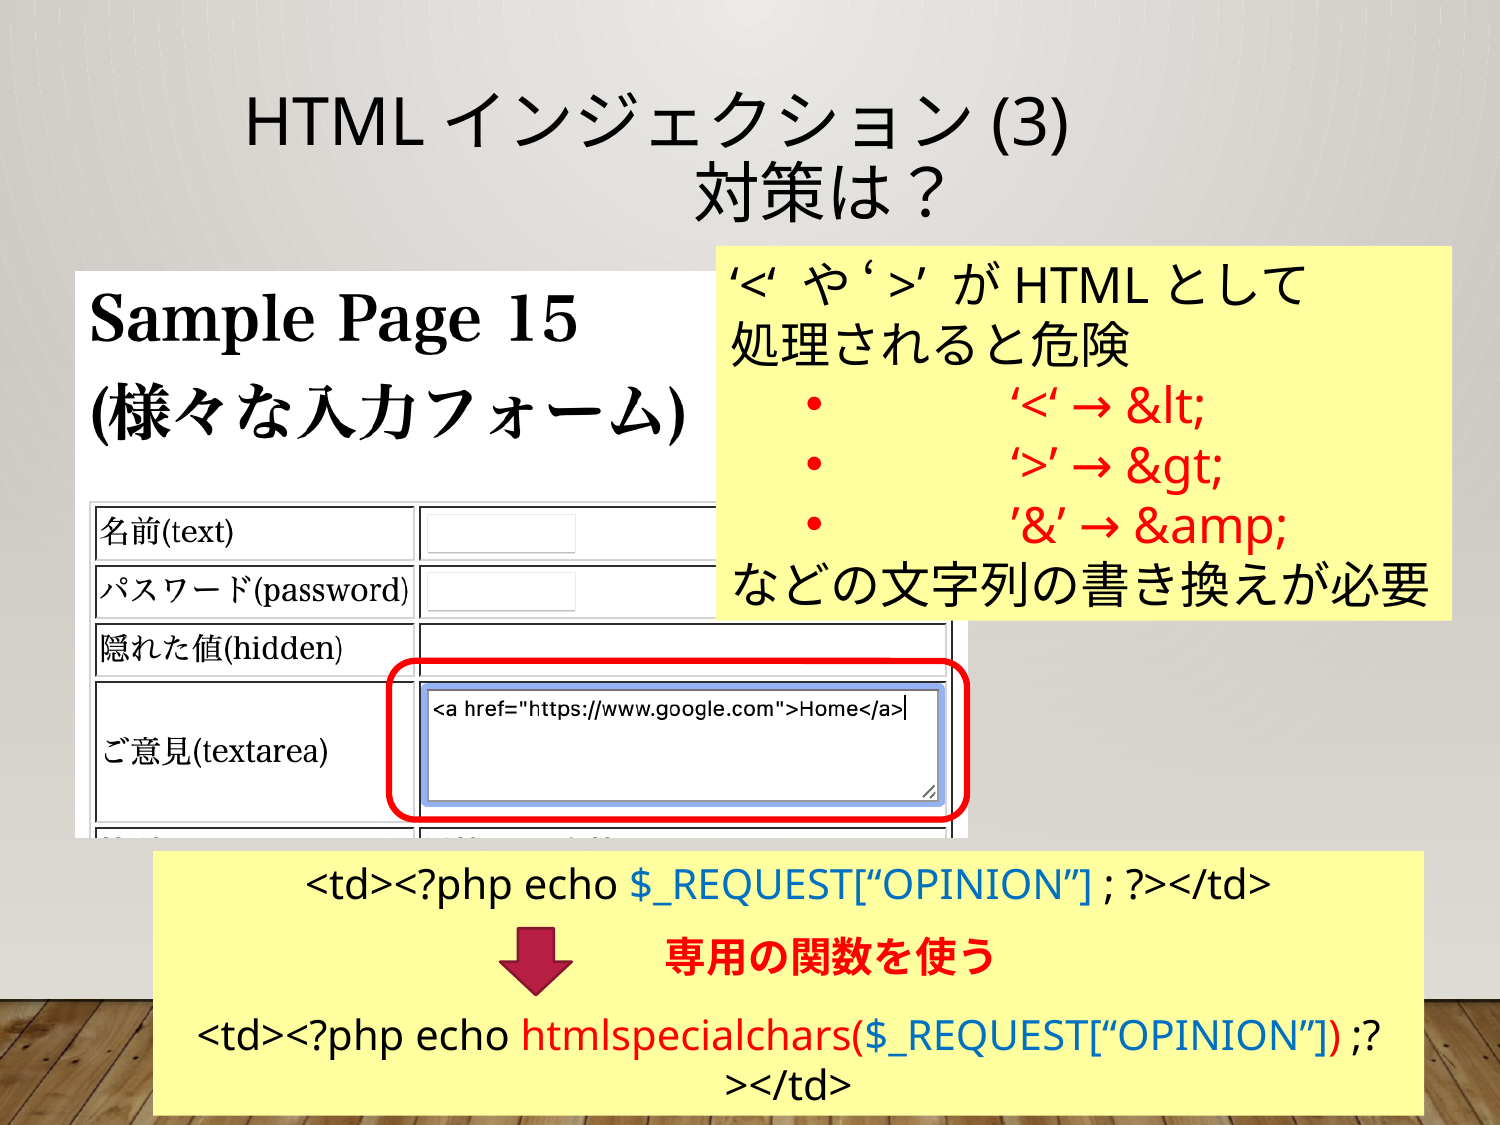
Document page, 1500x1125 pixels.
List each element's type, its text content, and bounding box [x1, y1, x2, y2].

text_box [498, 926, 573, 997]
title HTMLインジェクション(3) 対策は？ [228, 80, 1307, 253]
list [75, 271, 968, 839]
text_box <td><?php echo $_REQUEST[“OPINION”] ; ?></td> <td><?php echo htmlspecialchars($_REQUEST[“OPINION”]) ;?></td> [153, 850, 1425, 1116]
picture [0, 999, 1500, 1125]
text_box ‘<‘ や ‘>’ がHTMLとして 処理されると危険 ‘<‘ → &lt; ‘>’ → &gt; ’&’ → &amp; などの文字列の書き換えが必要 [715, 245, 1453, 621]
text_box 専用の関数を使う [650, 923, 1140, 989]
